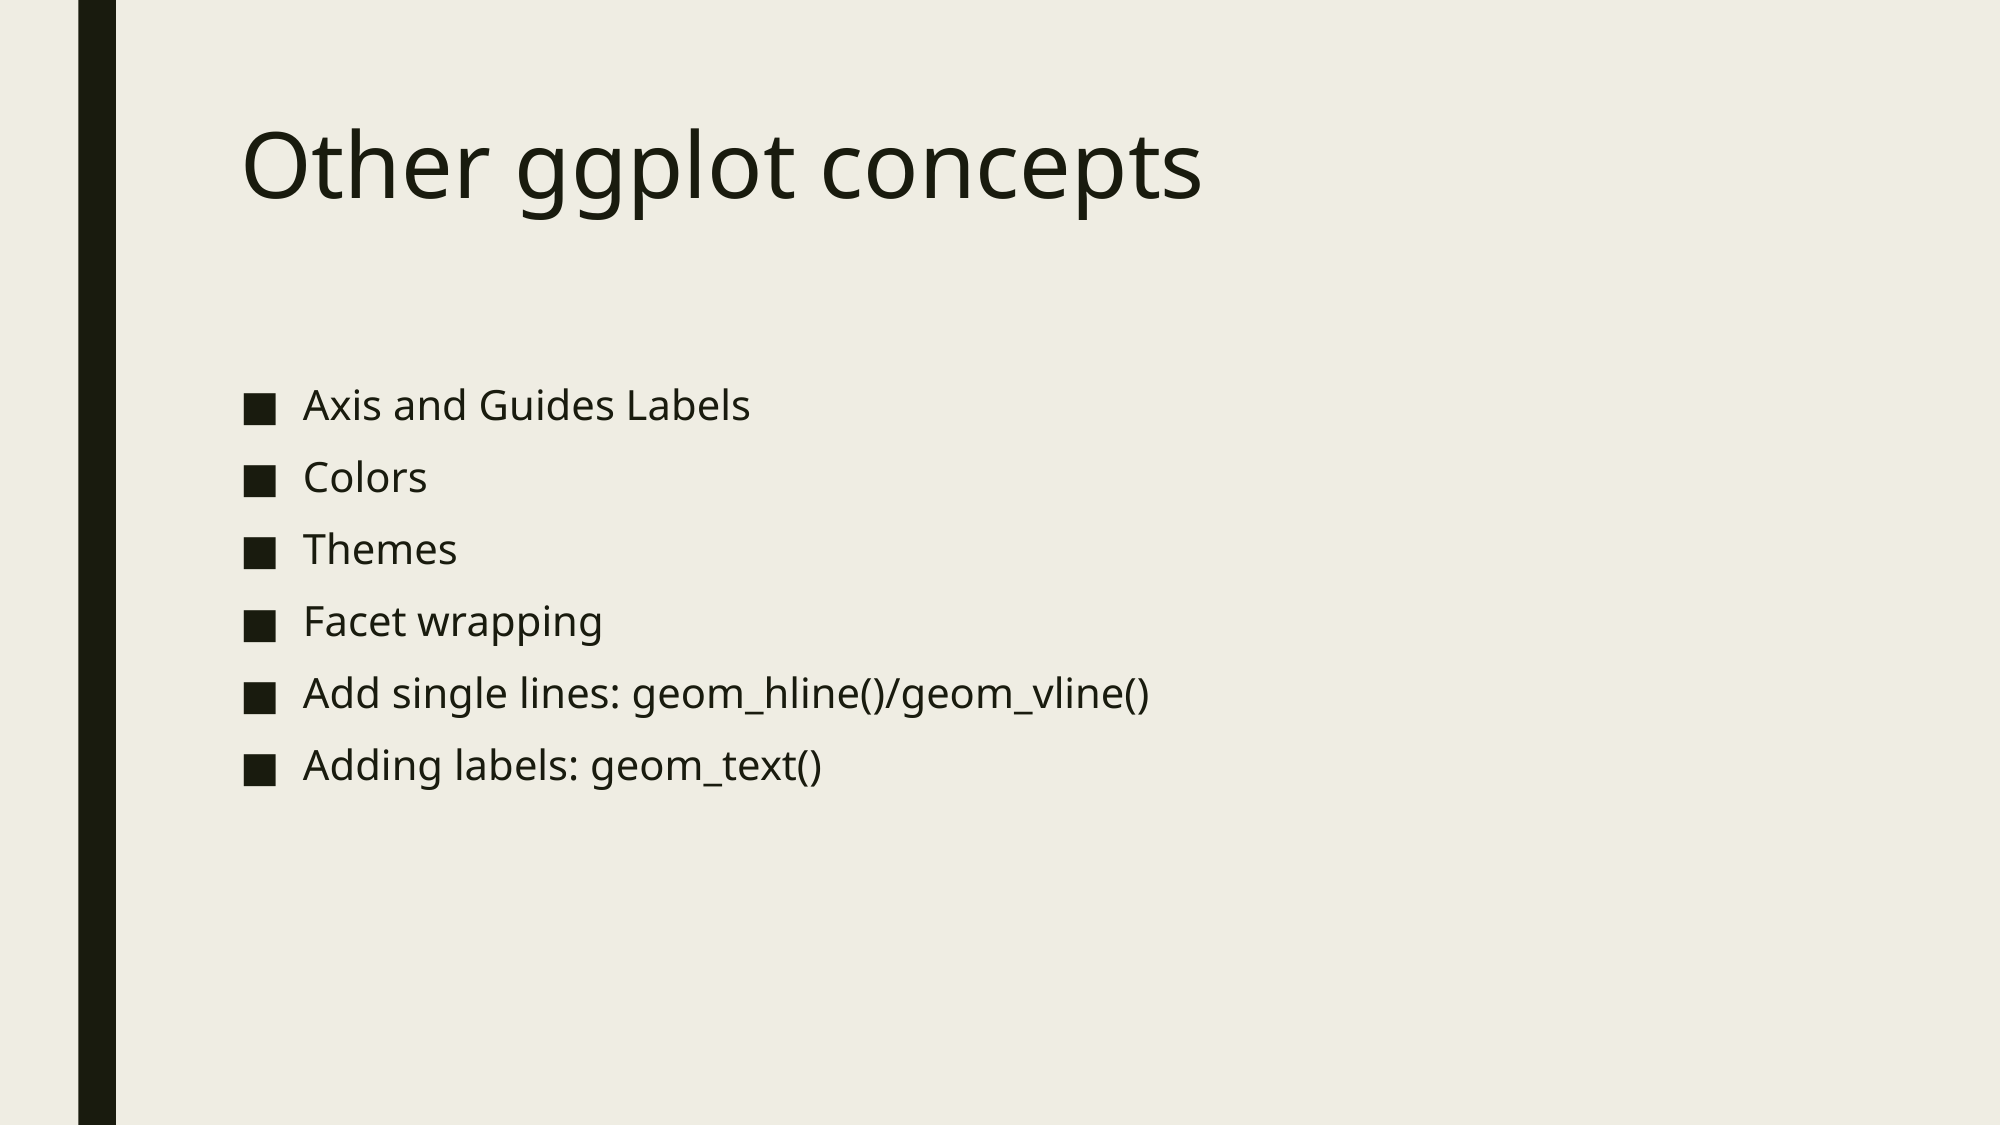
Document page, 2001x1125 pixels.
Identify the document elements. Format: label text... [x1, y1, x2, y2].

list Axis and Guides Labels Colors Themes Facet wrapping Add single lines: geom_hline()/geom_vline() Adding labels: geom_text() [225, 375, 1800, 963]
title Other ggplot concepts [225, 112, 1800, 357]
